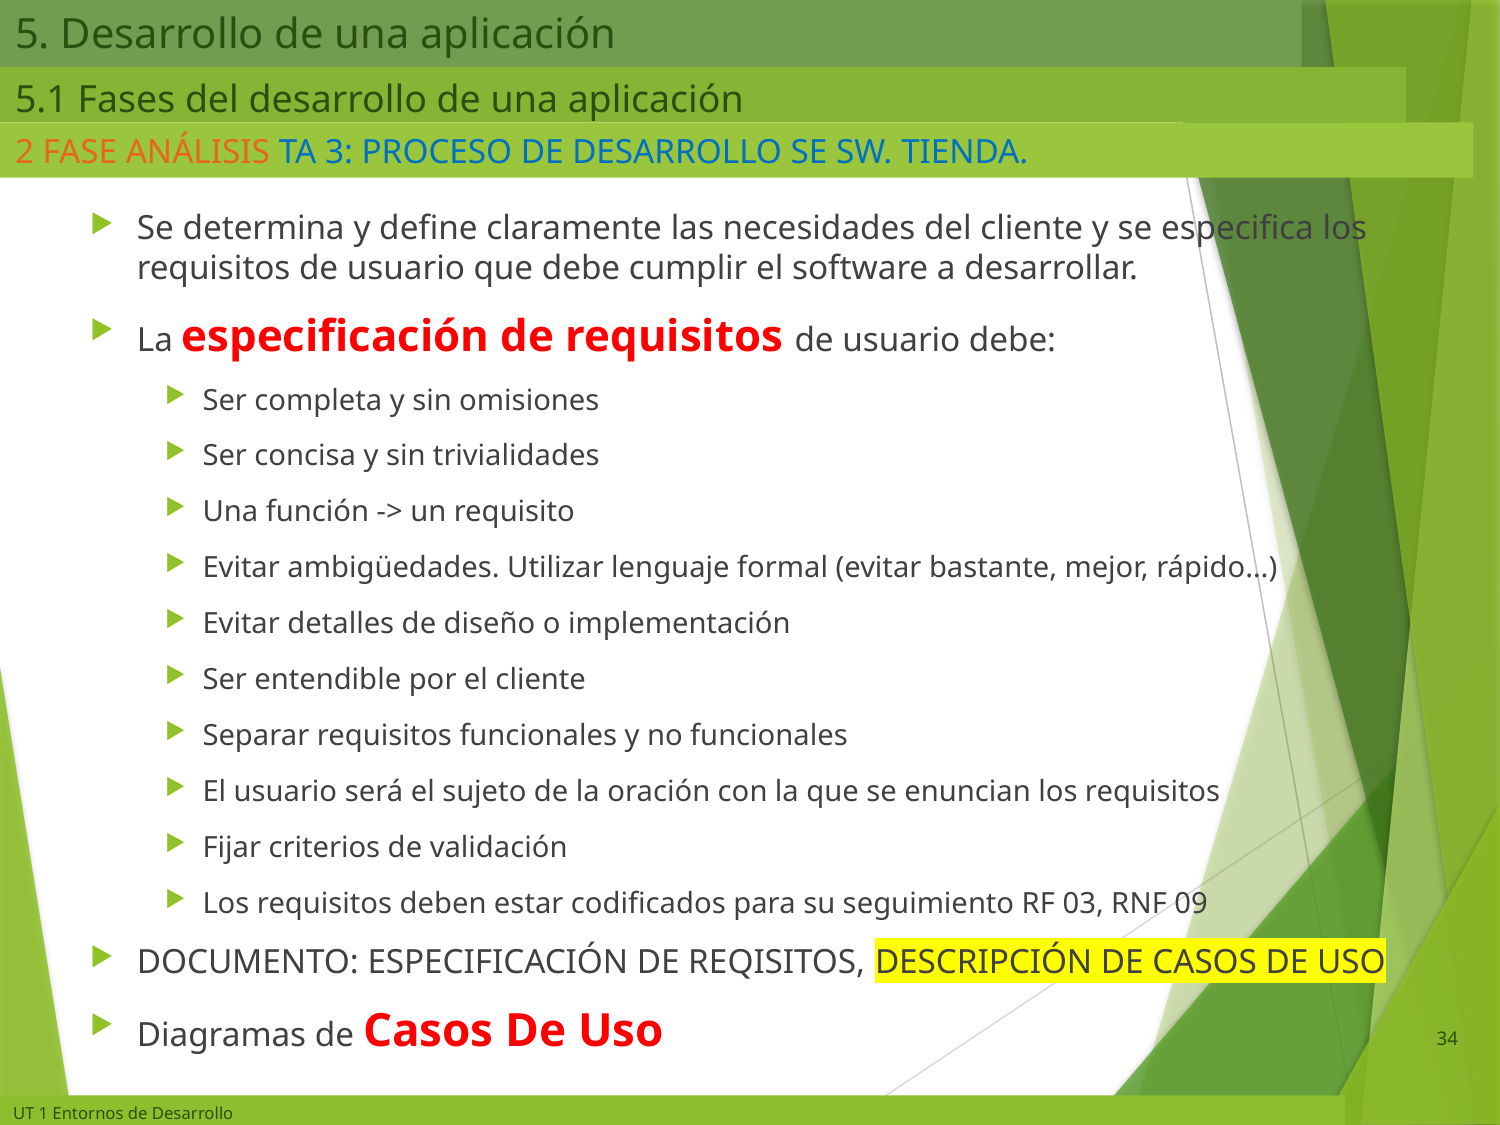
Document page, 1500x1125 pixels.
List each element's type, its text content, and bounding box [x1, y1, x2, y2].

list 5.1 Fases del desarrollo de una aplicación [0, 67, 1406, 123]
slide_number 34 [1406, 1009, 1474, 1070]
list 2 FASE ANÁLISIS TA 3: PROCESO DE DESARROLLO SE SW. TIENDA. [0, 122, 1474, 178]
text_box Se determina y define claramente las necesidades del cliente y se especifica los requisitos de usuario que debe cumplir el software a desarrollar. La especificación de requisitos de usuario debe: Ser completa y sin omisiones Ser concisa y sin trivialidades Una función -> un requisito Evitar ambigüedades. Utilizar lenguaje formal (evitar bastante, mejor, rápido…) Evitar detalles de diseño o implementación Ser entendible por el cliente Separar requisitos funcionales y no funcionales El usuario será el sujeto de la oración con la que se enuncian los requisitos Fijar criterios de validación Los requisitos deben estar codificados para su seguimiento RF 03, RNF 09 DOCUMENTO: ESPECIFICACIÓN DE REQISITOS, DESCRIPCIÓN DE CASOS DE USO Diagramas de Casos De Uso [0, 199, 1406, 1125]
title 5. Desarrollo de una aplicación [0, 0, 1302, 67]
